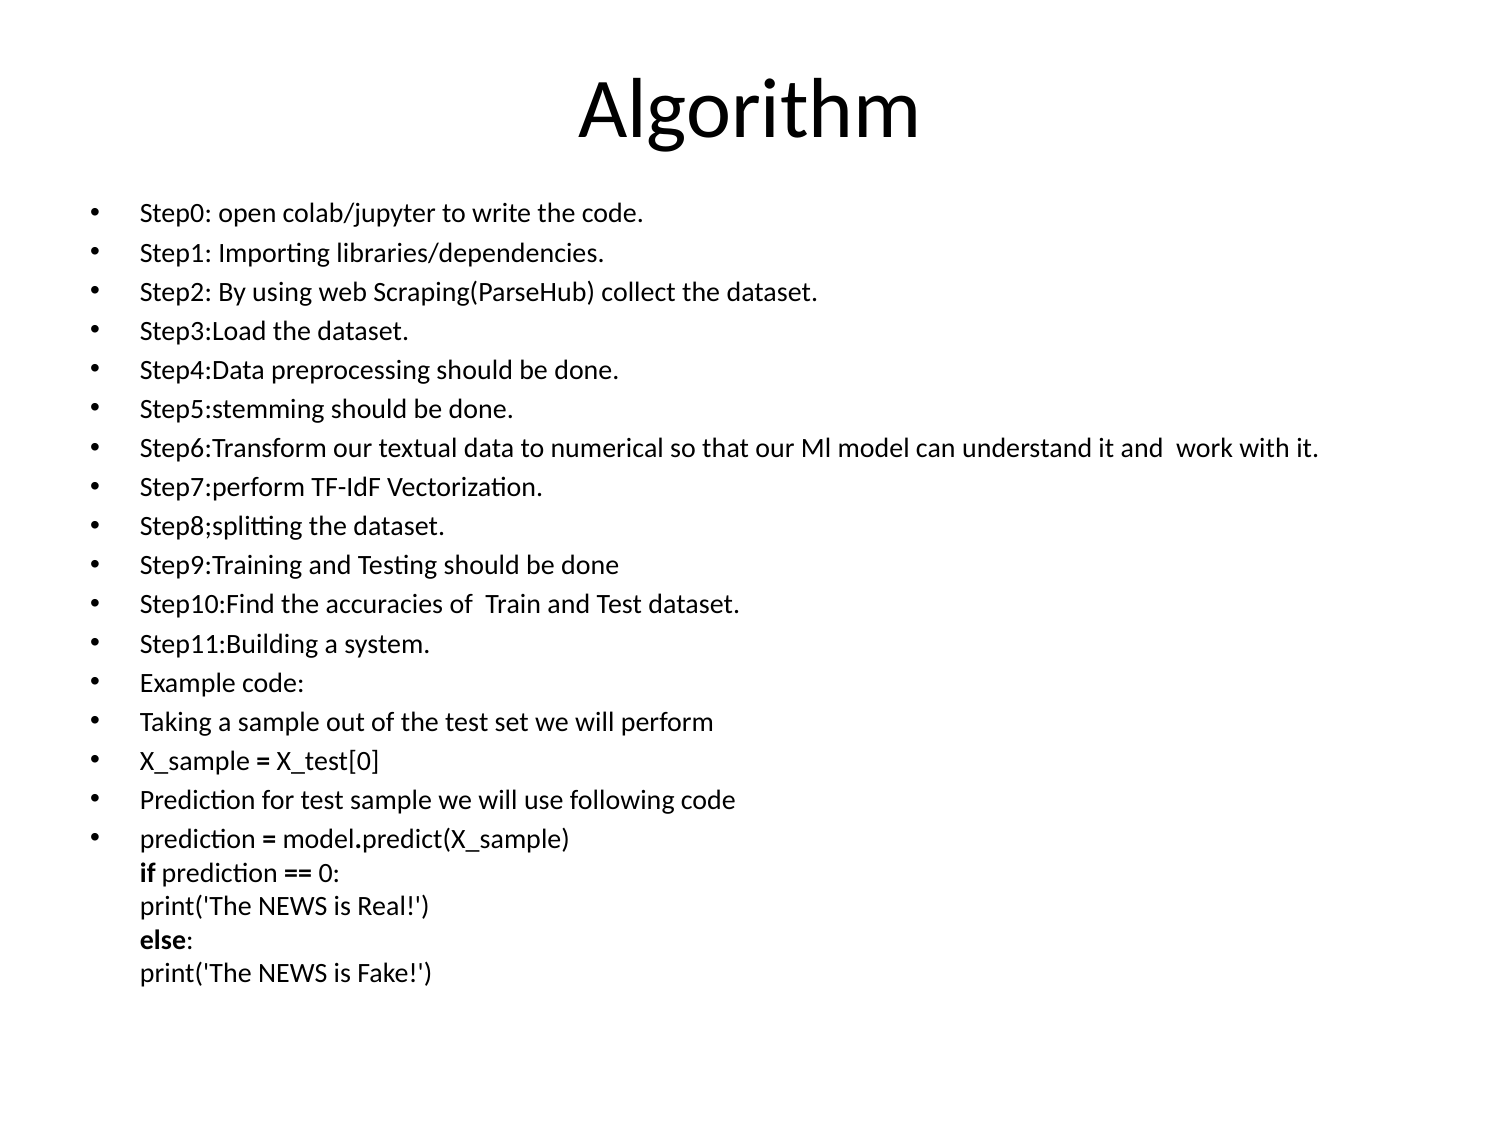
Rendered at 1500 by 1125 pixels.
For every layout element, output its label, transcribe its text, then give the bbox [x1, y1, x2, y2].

title Algorithm [75, 45, 1425, 163]
list Step0: open colab/jupyter to write the code. Step1: Importing libraries/dependencies. Step2: By using web Scraping(ParseHub) collect the dataset. Step3:Load the dataset. Step4:Data preprocessing should be done. Step5:stemming should be done. Step6:Transform our textual data to numerical so that our Ml model can understand it and work with it. Step7:perform TF-IdF Vectorization. Step8;splitting the dataset. Step9:Training and Testing should be done Step10:Find the accuracies of Train and Test dataset. Step11:Building a system. Example code: Taking a sample out of the test set we will perform X_sample = X_test[0] Prediction for test sample we will use following code prediction = model.predict(X_sample) if prediction == 0: print('The NEWS is Real!') else: print('The NEWS is Fake!') [75, 187, 1425, 1000]
